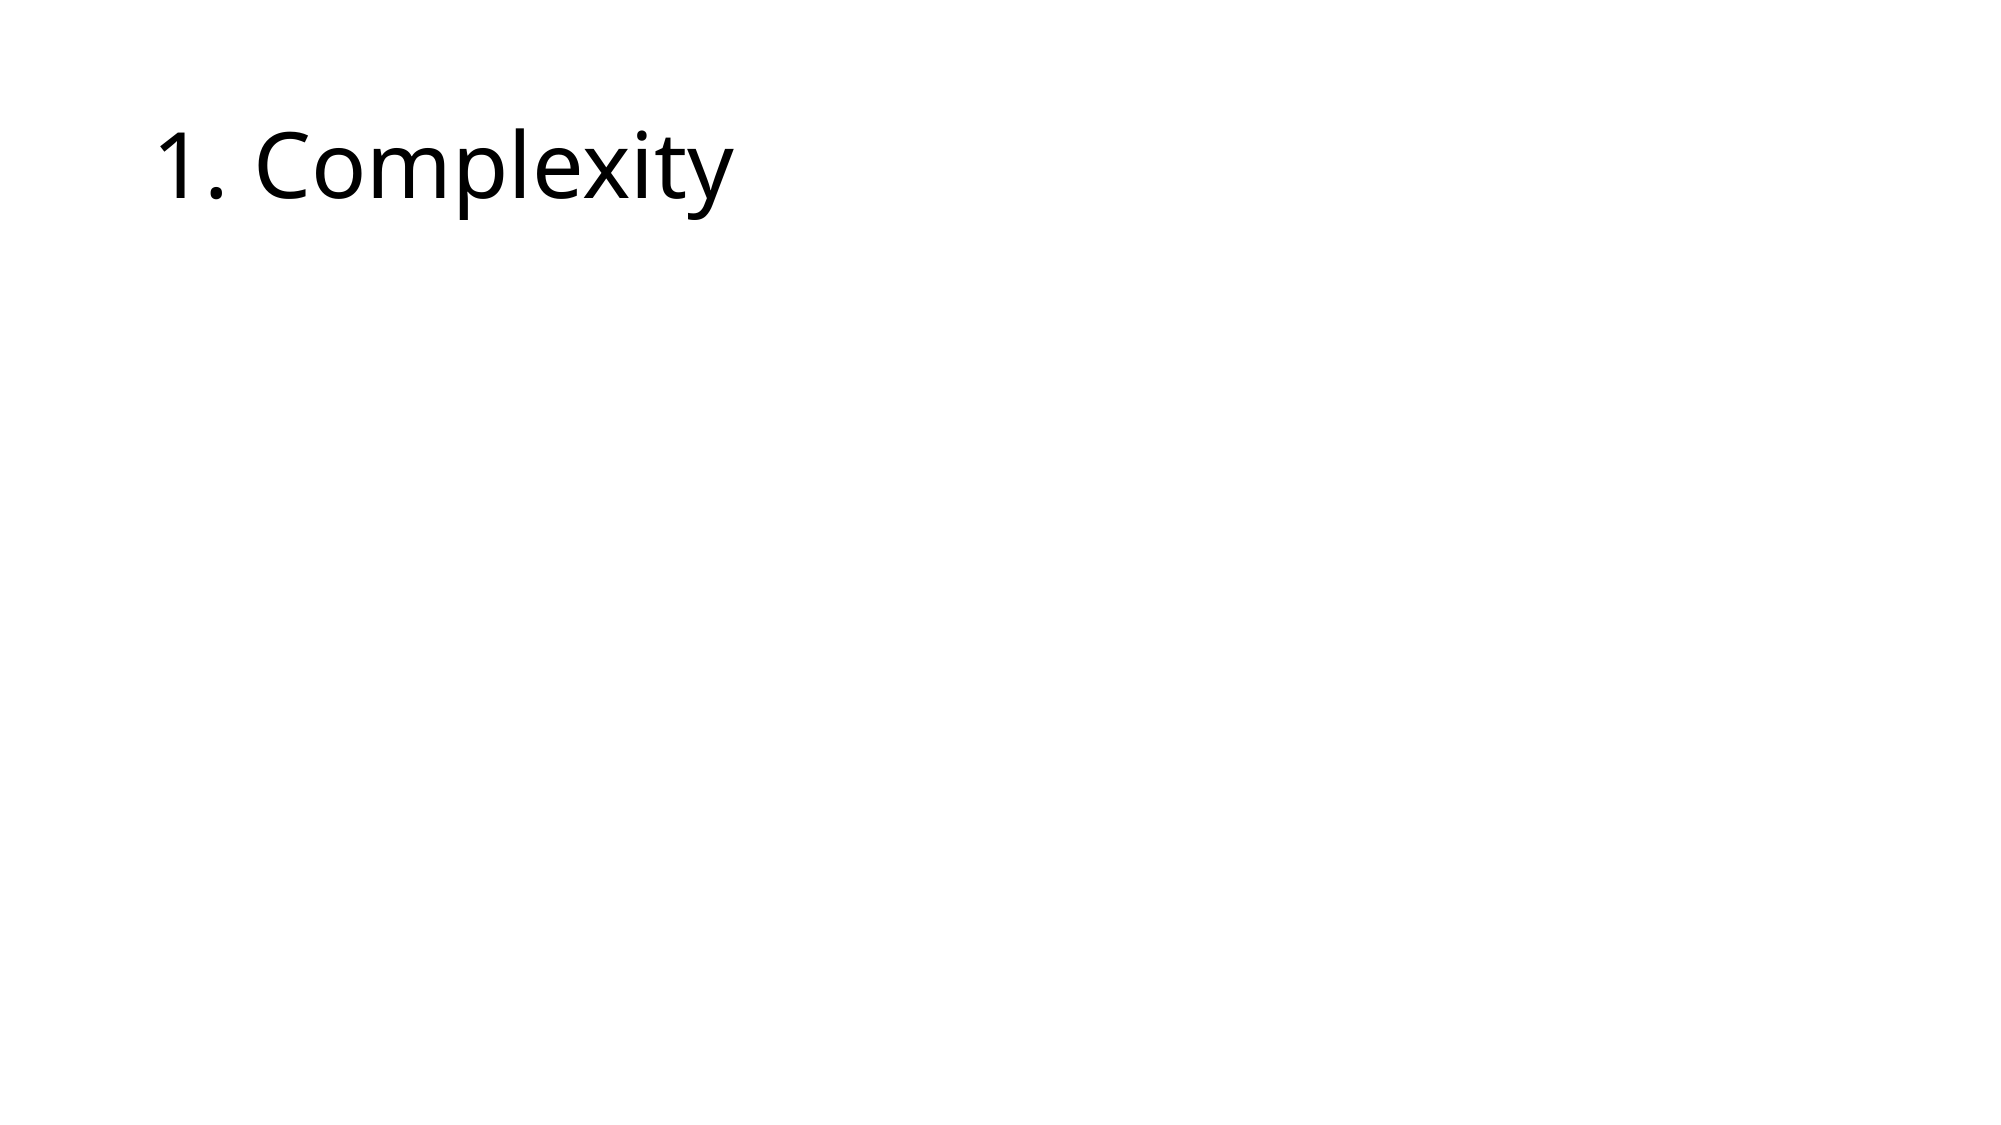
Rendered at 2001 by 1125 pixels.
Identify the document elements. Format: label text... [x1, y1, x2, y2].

title 1. Complexity [137, 59, 1863, 278]
